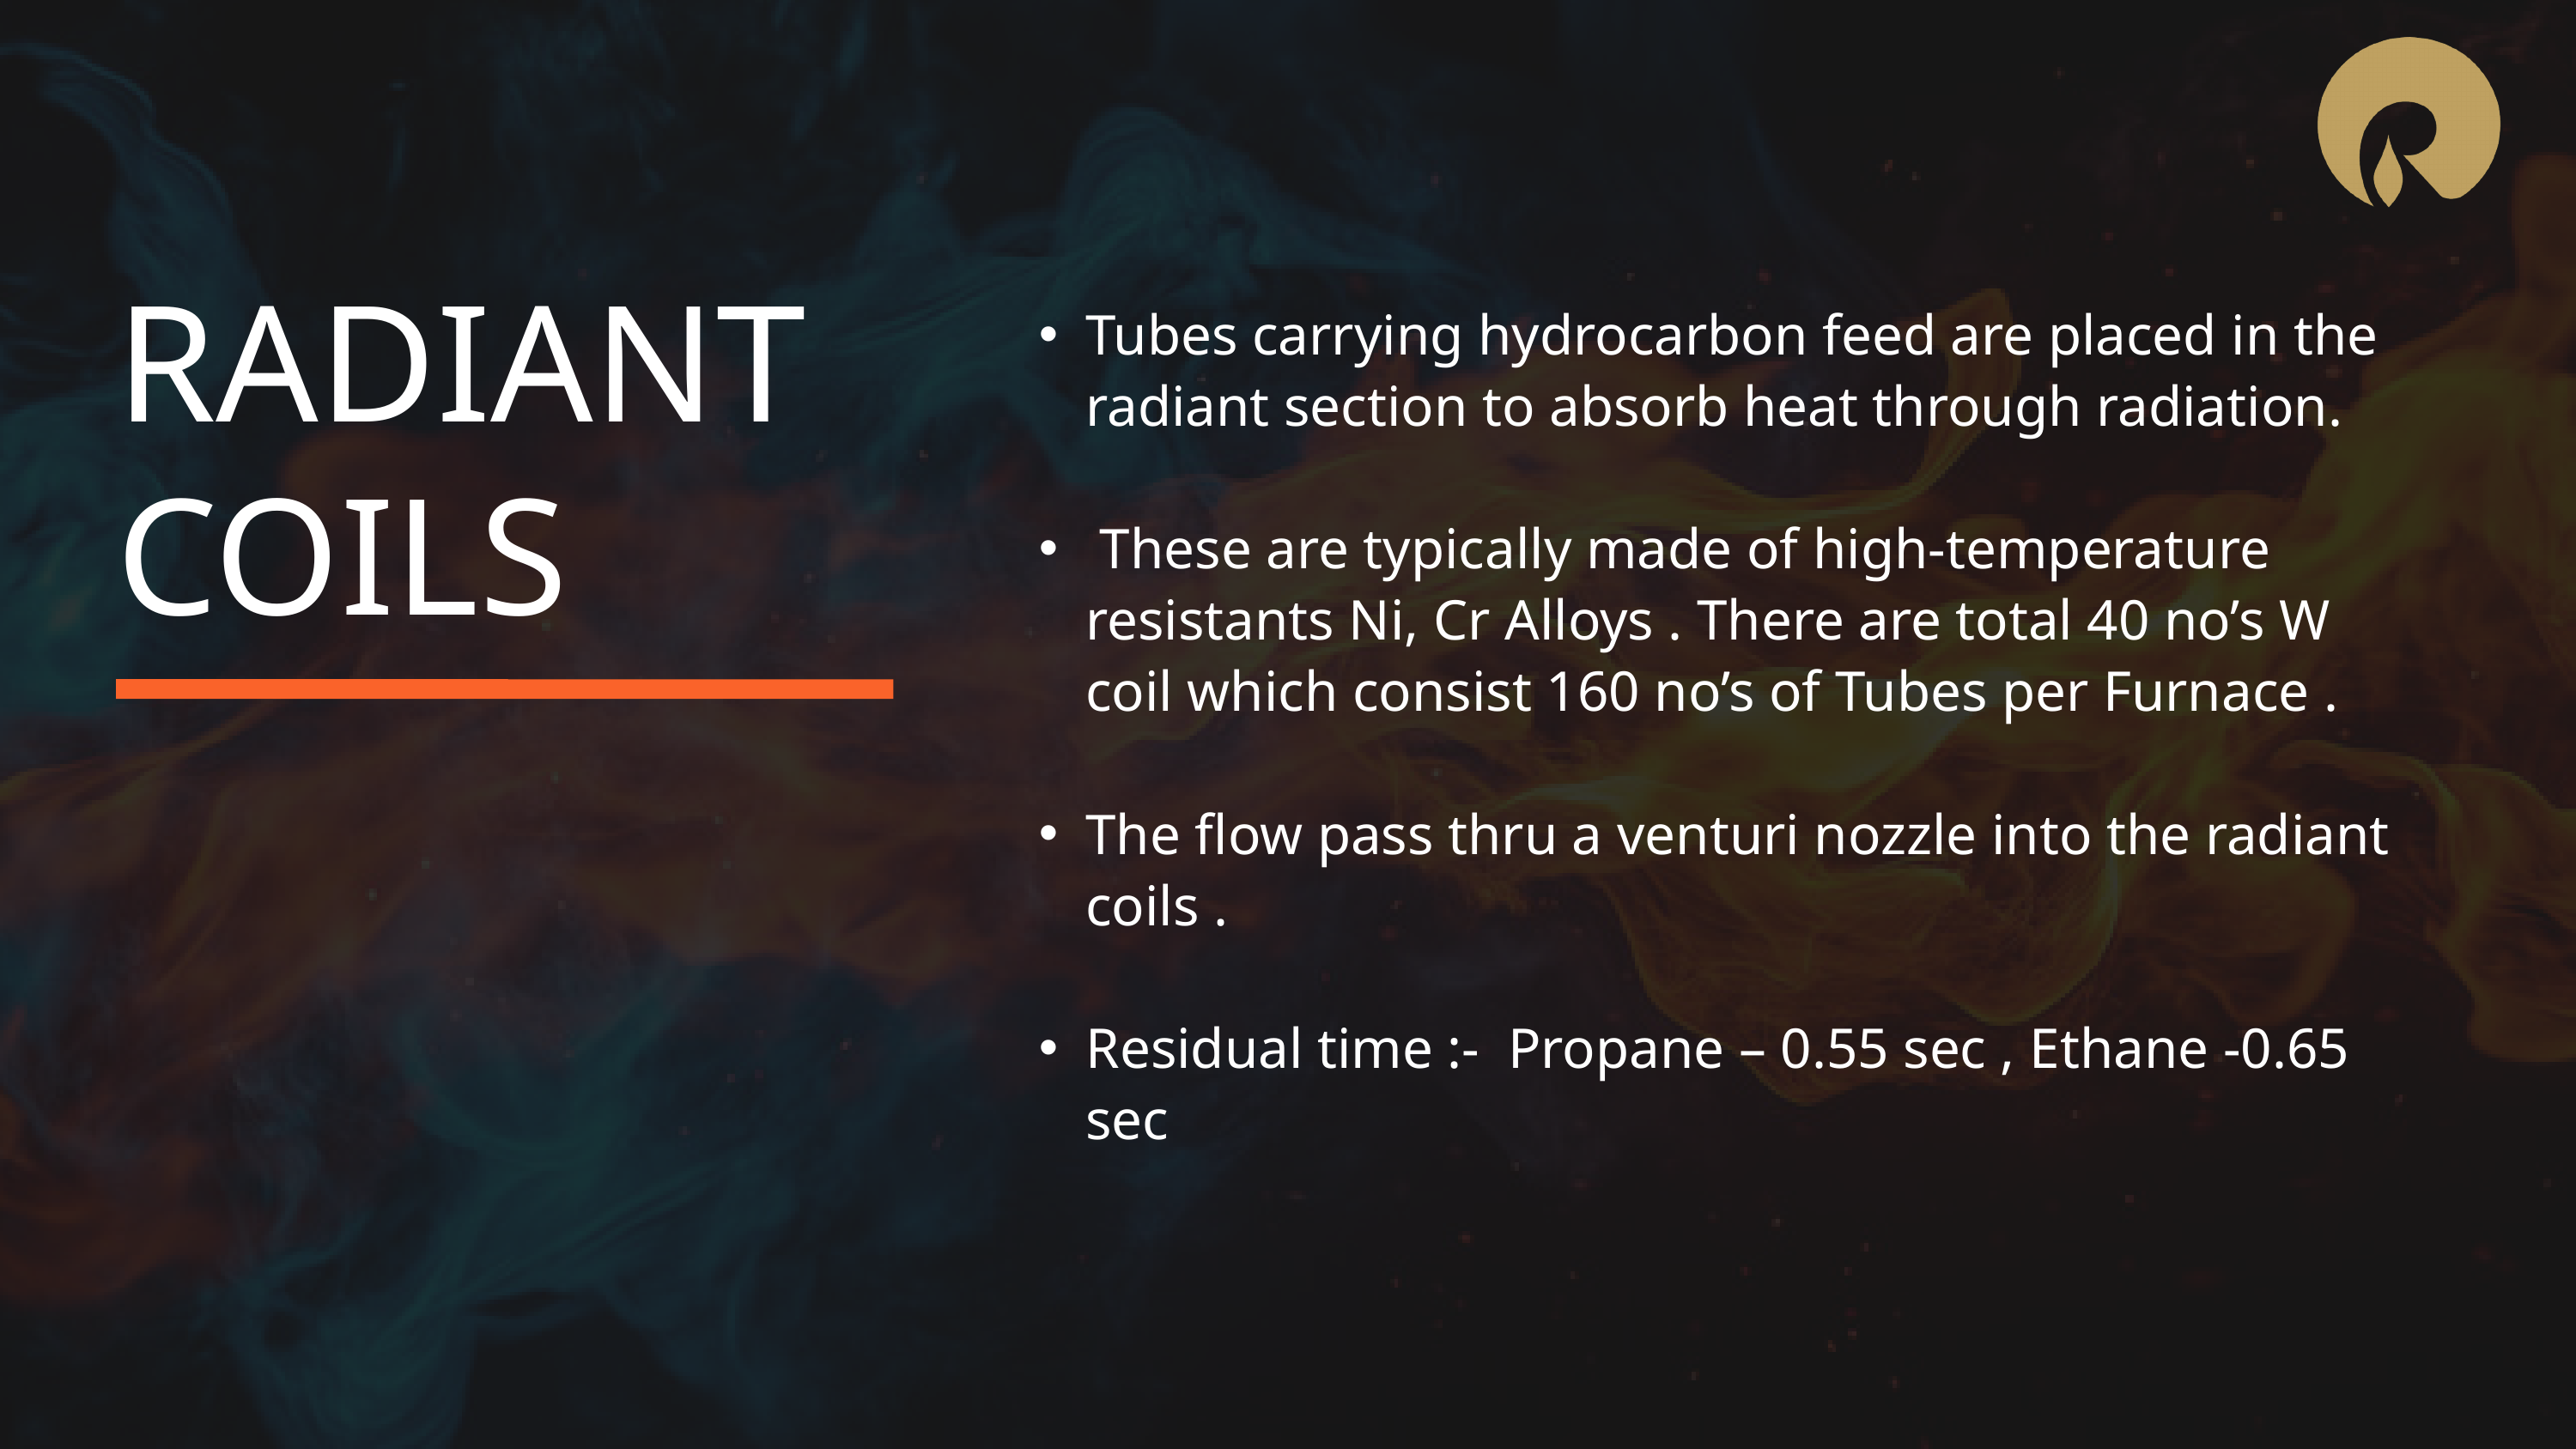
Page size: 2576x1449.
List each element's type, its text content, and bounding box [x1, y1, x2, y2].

text_box [2121, 24, 2576, 222]
text_box [0, 0, 2576, 1449]
text_box Tubes carrying hydrocarbon feed are placed in the radiant section to absorb heat through radiation. These are typically made of high-temperature resistants Ni, Cr Alloys . There are total 40 no’s W coil which consist 160 no’s of Tubes per Furnace . The flow pass thru a venturi nozzle into the radiant coils . Residual time :- Propane – 0.55 sec , Ethane -0.65 sec [992, 294, 2409, 1246]
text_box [115, 261, 894, 697]
